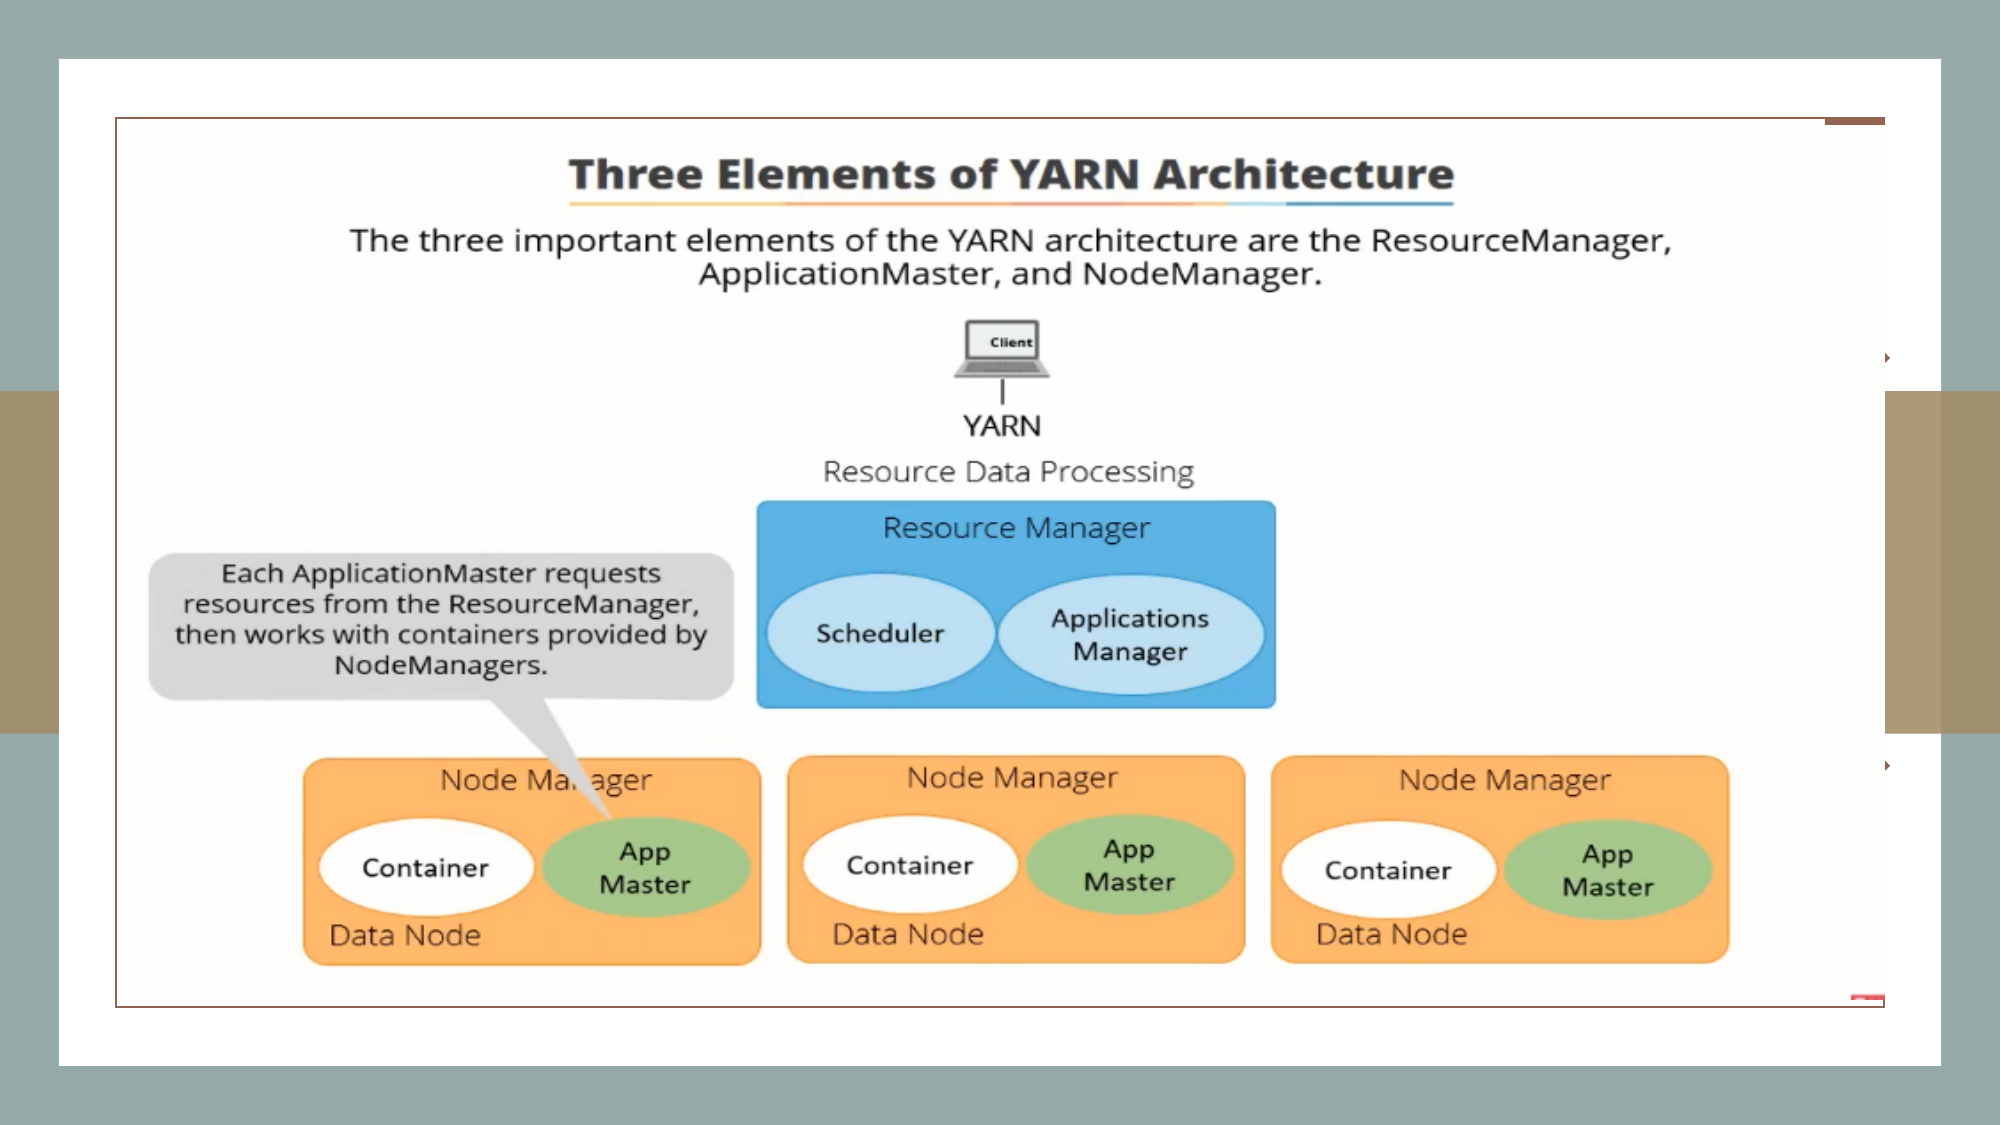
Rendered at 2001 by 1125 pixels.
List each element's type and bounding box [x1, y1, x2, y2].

picture [126, 125, 1885, 1000]
